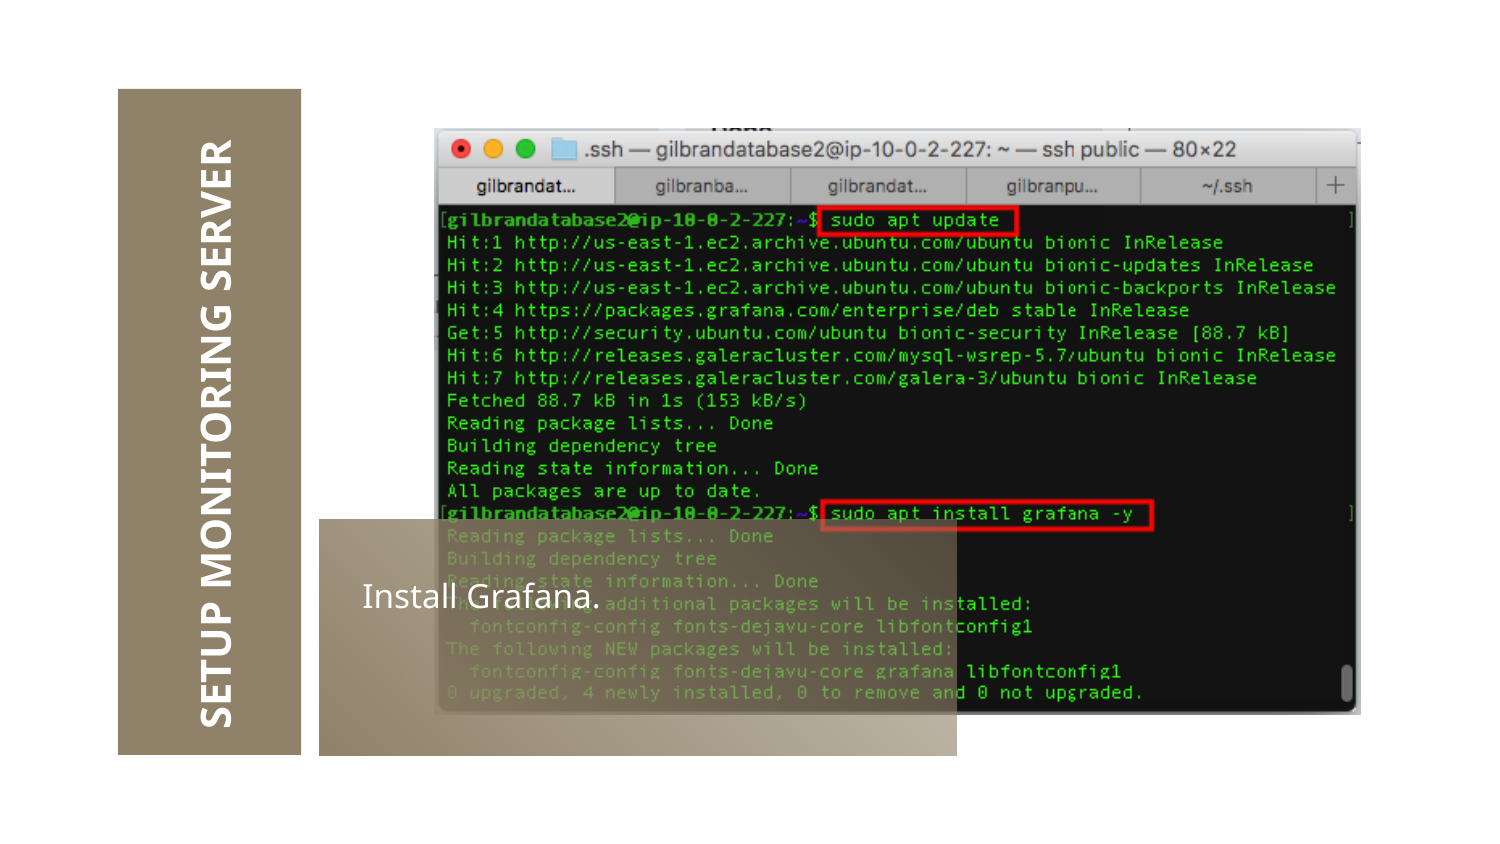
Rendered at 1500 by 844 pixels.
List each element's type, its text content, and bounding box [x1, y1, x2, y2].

text_box [319, 519, 957, 756]
title SETUP MONITORING SERVER [106, 125, 255, 755]
subtitle Install Grafana. [347, 554, 935, 729]
text_box [118, 88, 302, 755]
picture [434, 128, 1361, 716]
